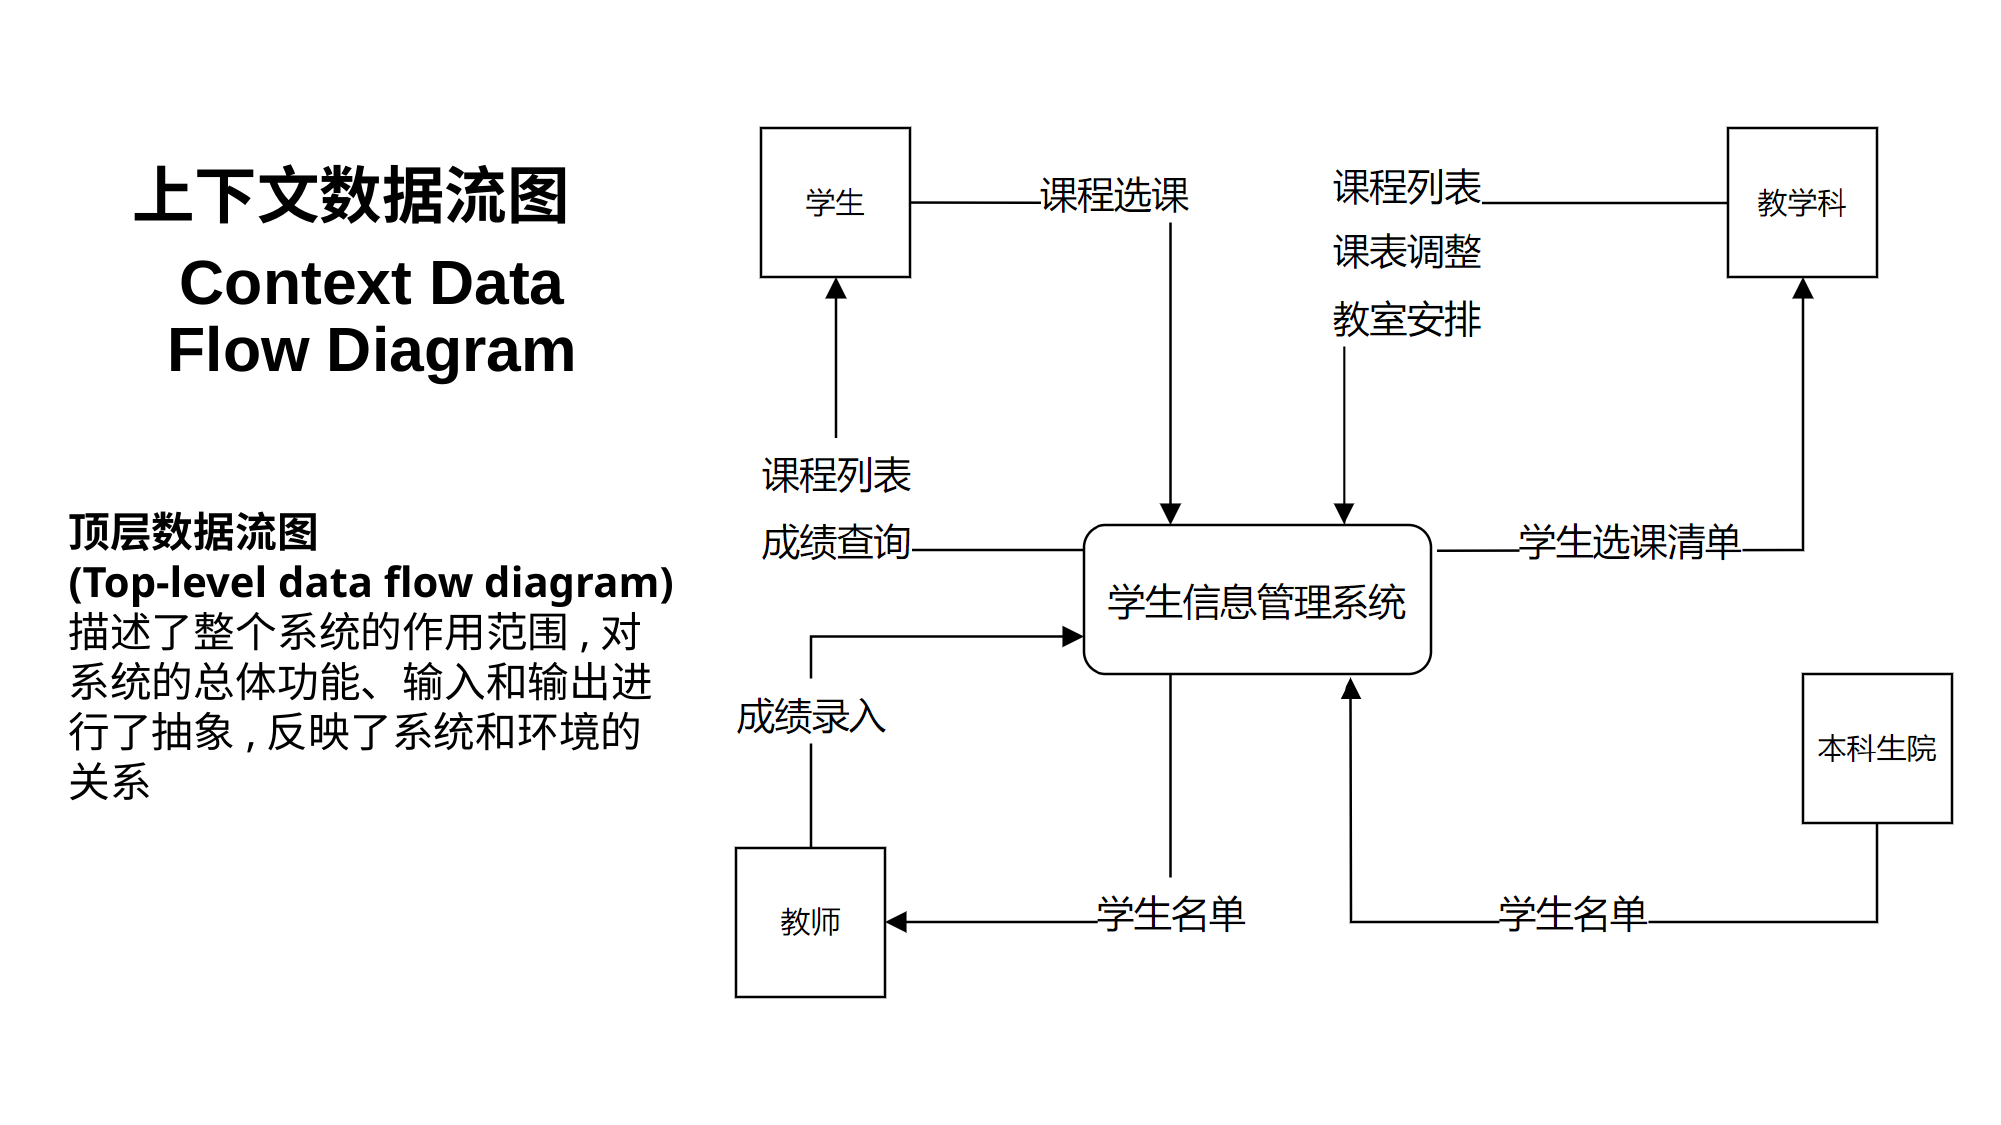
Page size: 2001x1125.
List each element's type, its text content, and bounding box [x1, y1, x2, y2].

picture [726, 118, 1965, 1006]
text_box 上下文数据流图 Context Data Flow Diagram [105, 110, 640, 393]
text_box 顶层数据流图 (Top-level data flow diagram) 描述了整个系统的作用范围,对系统的总体功能、输入和输出进行了抽象,反映了系统和环境的关系 [53, 498, 692, 814]
